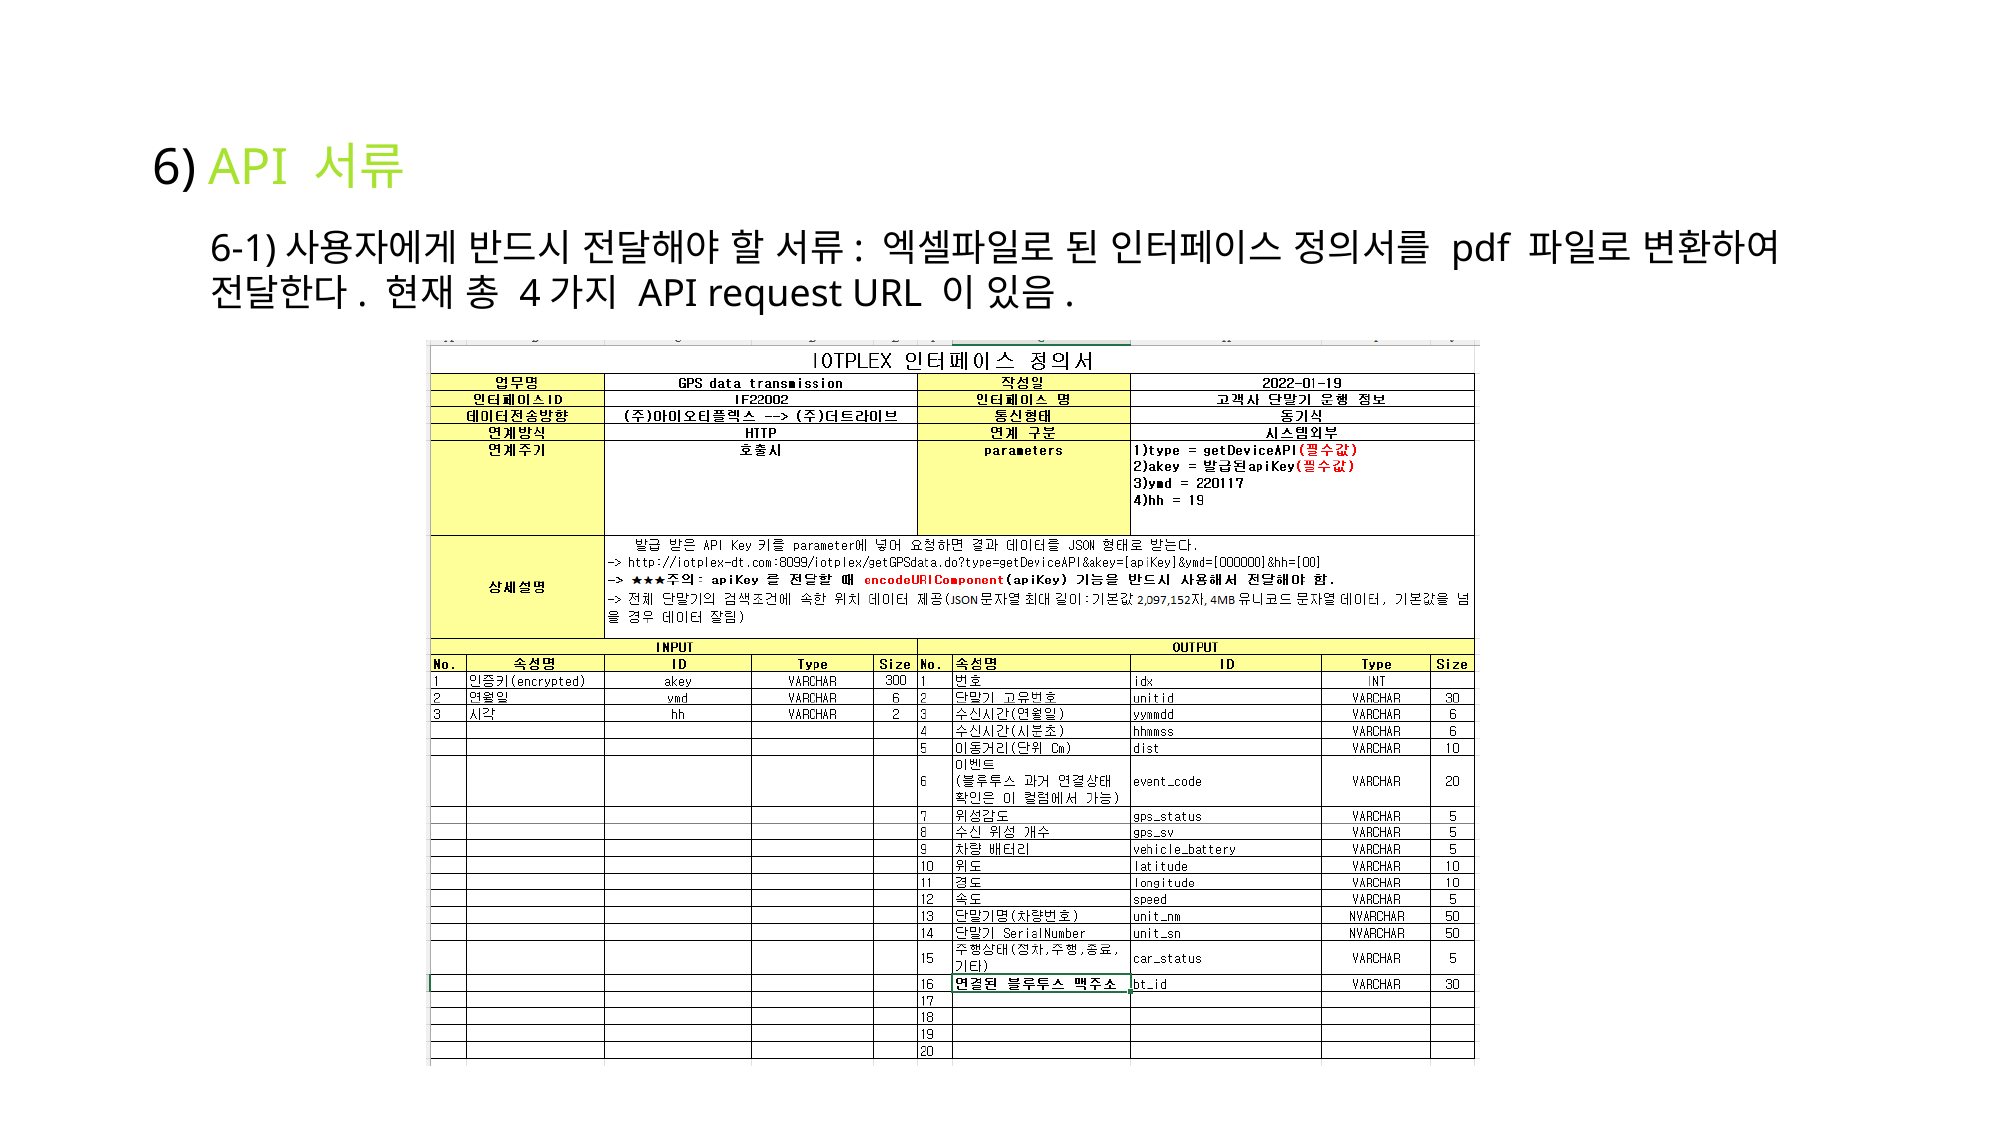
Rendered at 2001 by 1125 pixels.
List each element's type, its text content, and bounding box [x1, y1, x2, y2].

picture [426, 340, 1481, 1066]
text_box 6-1)사용자에게 반드시 전달해야 할 서류: 엑셀파일로 된 인터페이스 정의서를 pdf 파일로 변환하여 전달한다. 현재 총 4가지 API request URL 이 있음. [195, 216, 1807, 322]
title 6) API 서류 [137, 59, 1863, 278]
